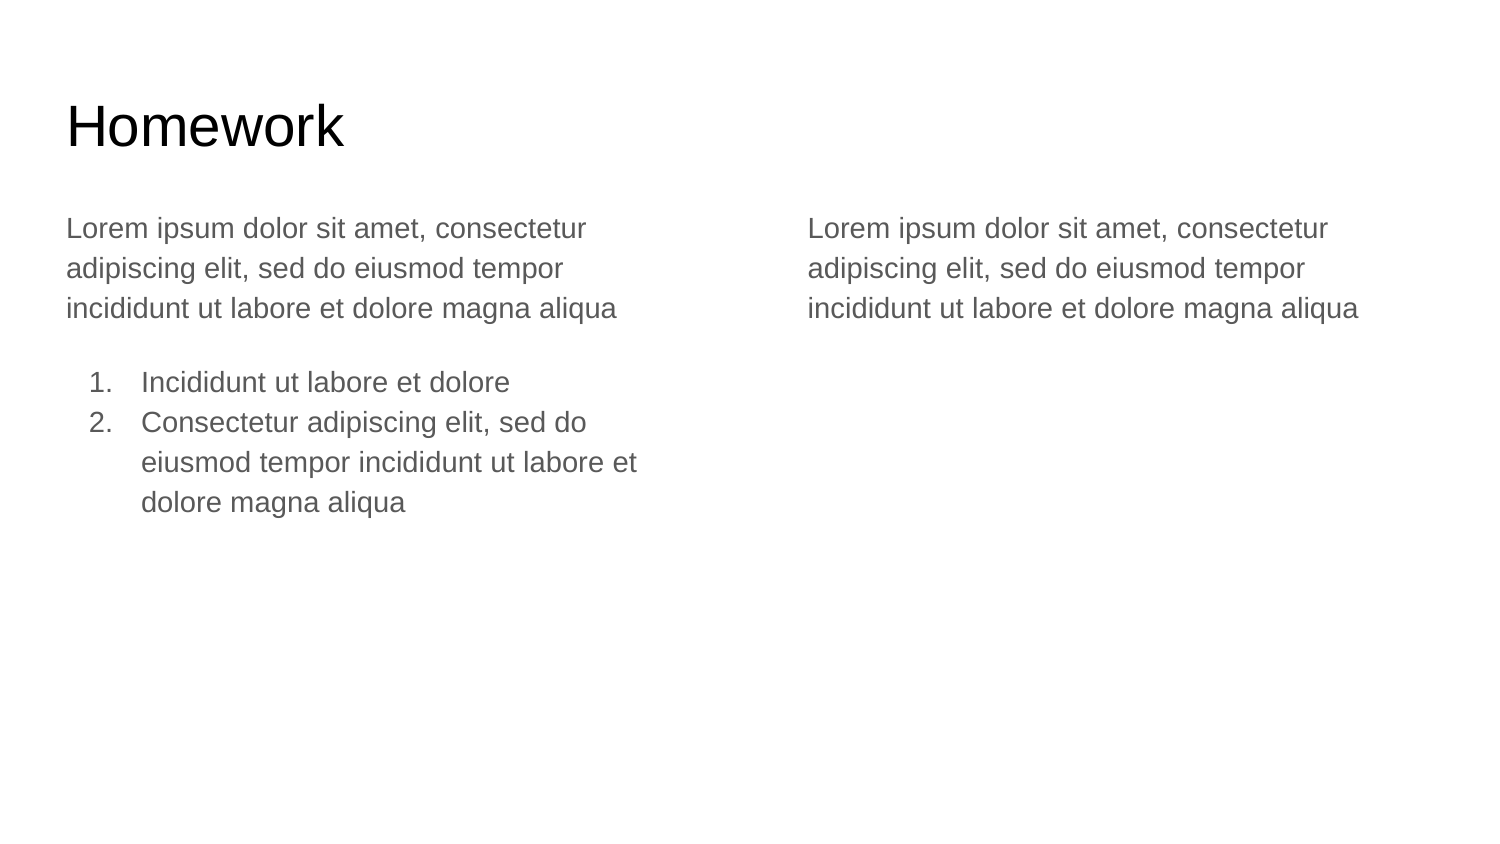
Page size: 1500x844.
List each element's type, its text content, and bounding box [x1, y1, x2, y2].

list Lorem ipsum dolor sit amet, consectetur adipiscing elit, sed do eiusmod tempor incididunt ut labore et dolore magna aliqua Incididunt ut labore et dolore Consectetur adipiscing elit, sed do eiusmod tempor incididunt ut labore et dolore magna aliqua [51, 189, 708, 750]
title Homework [51, 72, 1449, 167]
list Lorem ipsum dolor sit amet, consectetur adipiscing elit, sed do eiusmod tempor incididunt ut labore et dolore magna aliqua [792, 189, 1449, 750]
